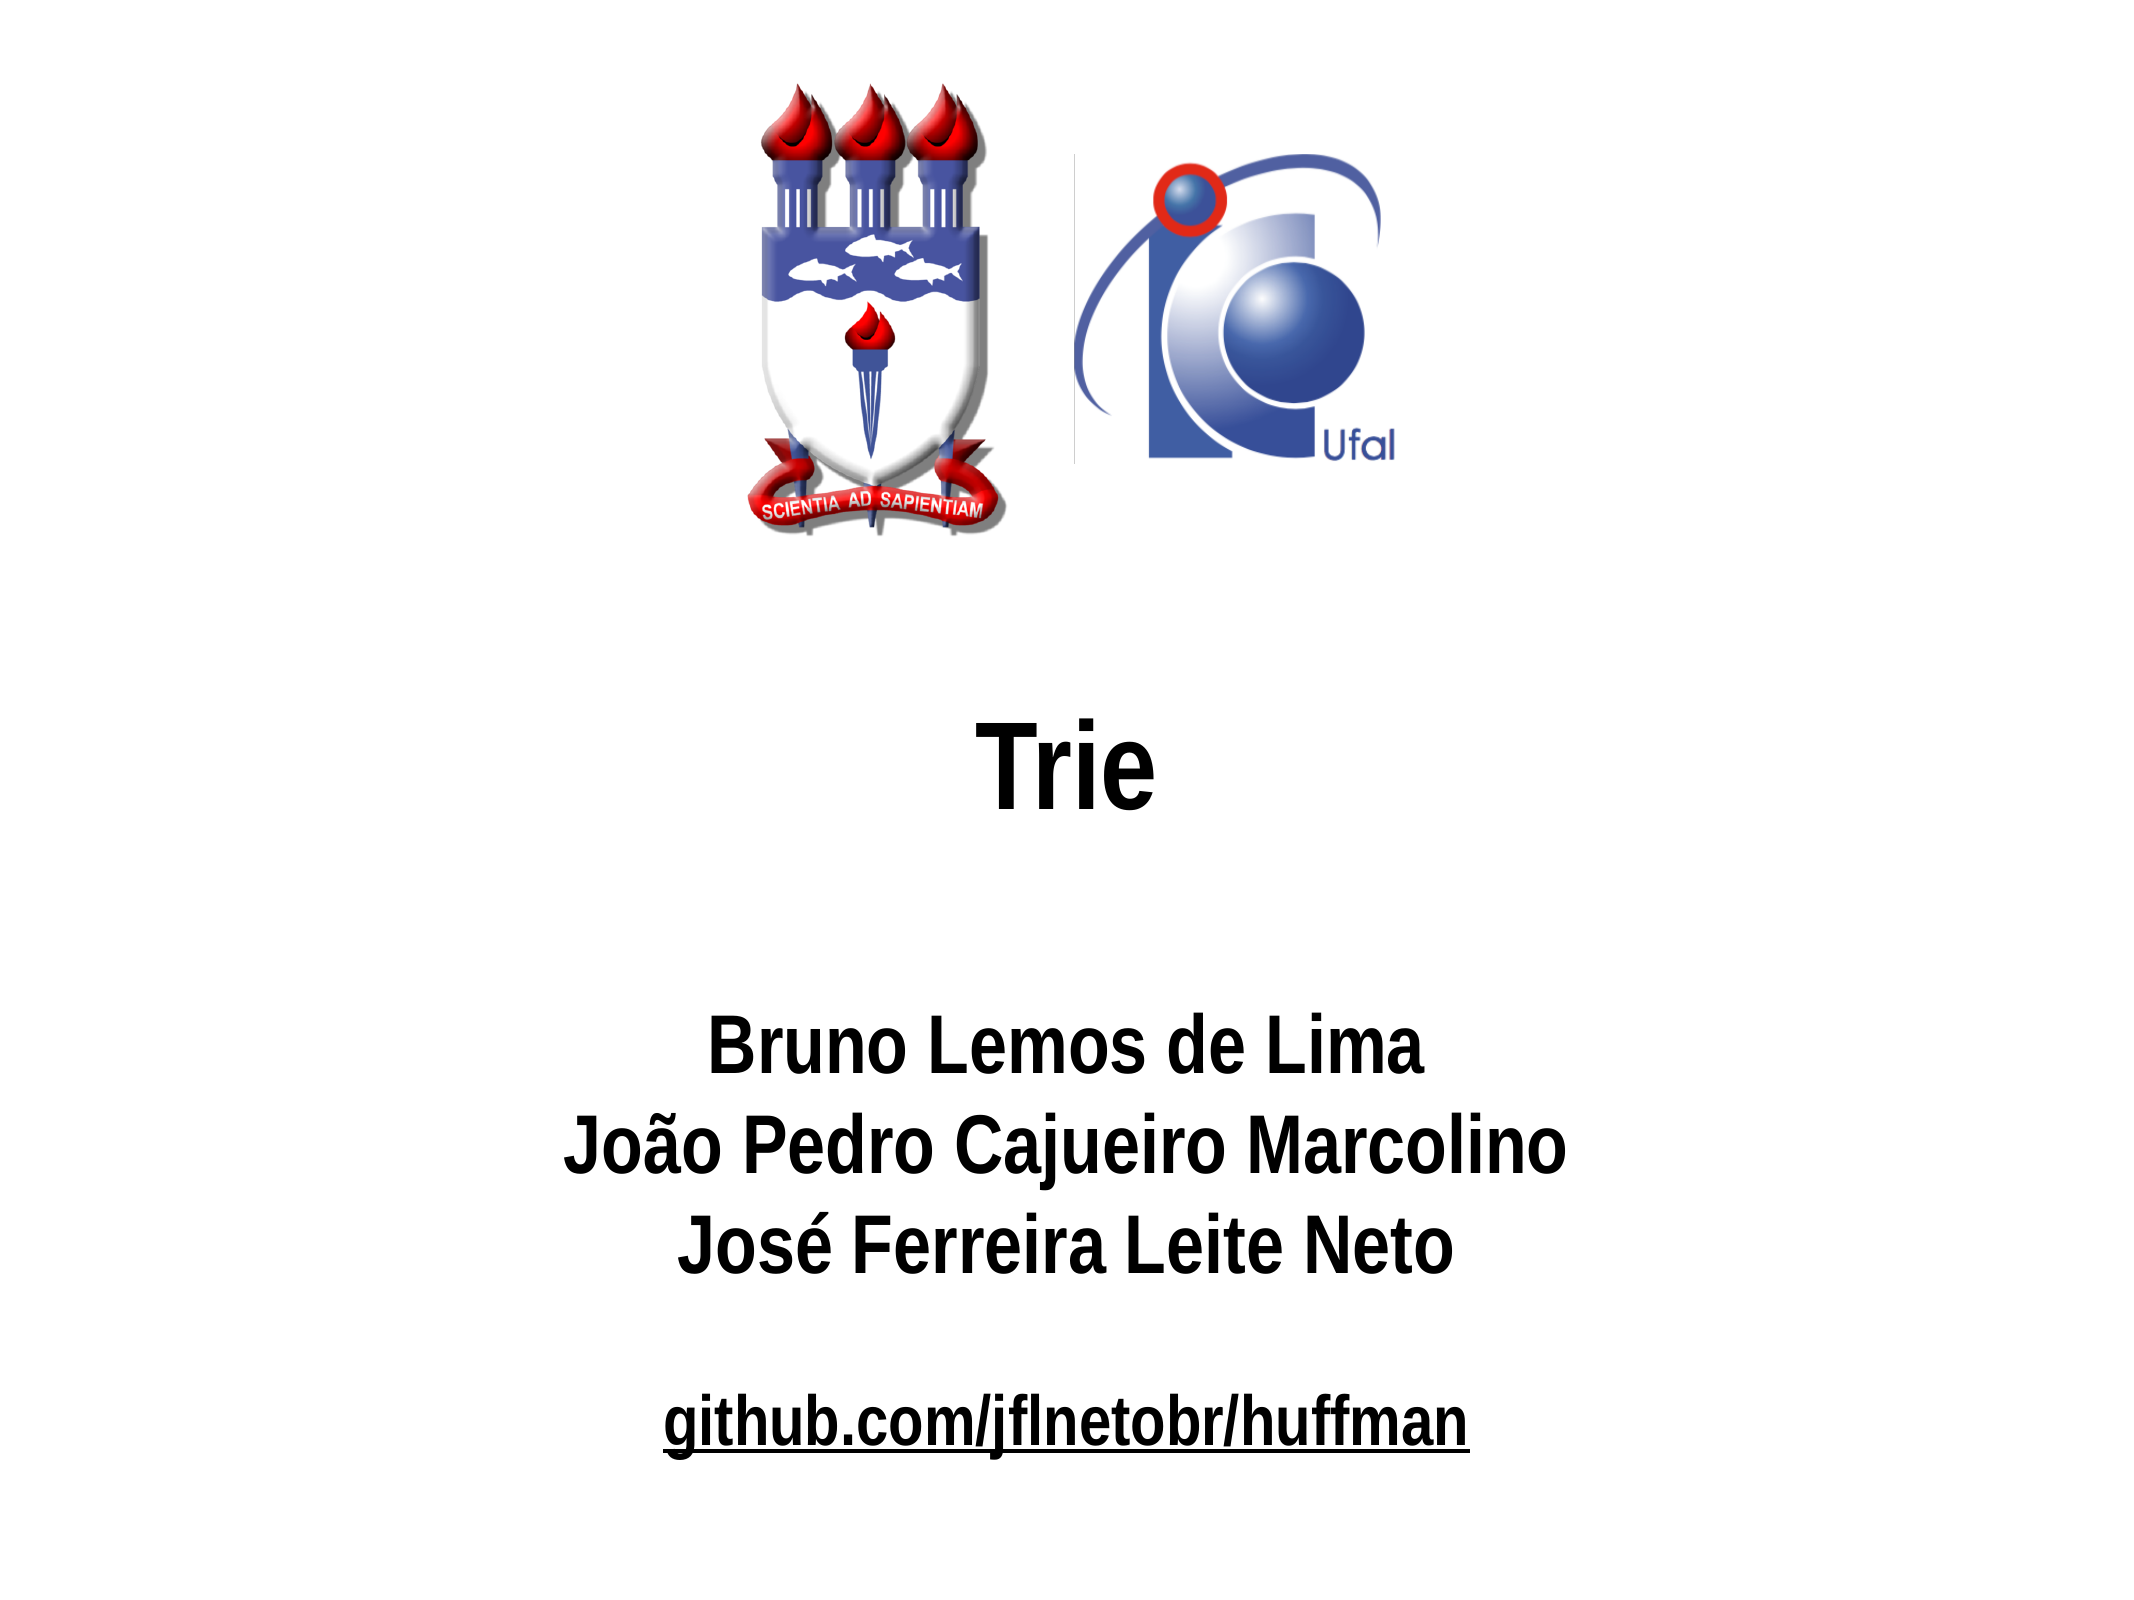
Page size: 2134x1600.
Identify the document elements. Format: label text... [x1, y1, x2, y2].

text_box Bruno Lemos de Lima João Pedro Cajueiro Marcolino José Ferreira Leite Neto github.com/jflnetobr/huffman [20, 979, 2114, 1471]
text_box Trie [40, 674, 2093, 846]
picture [736, 76, 1009, 543]
picture [1070, 154, 1397, 465]
